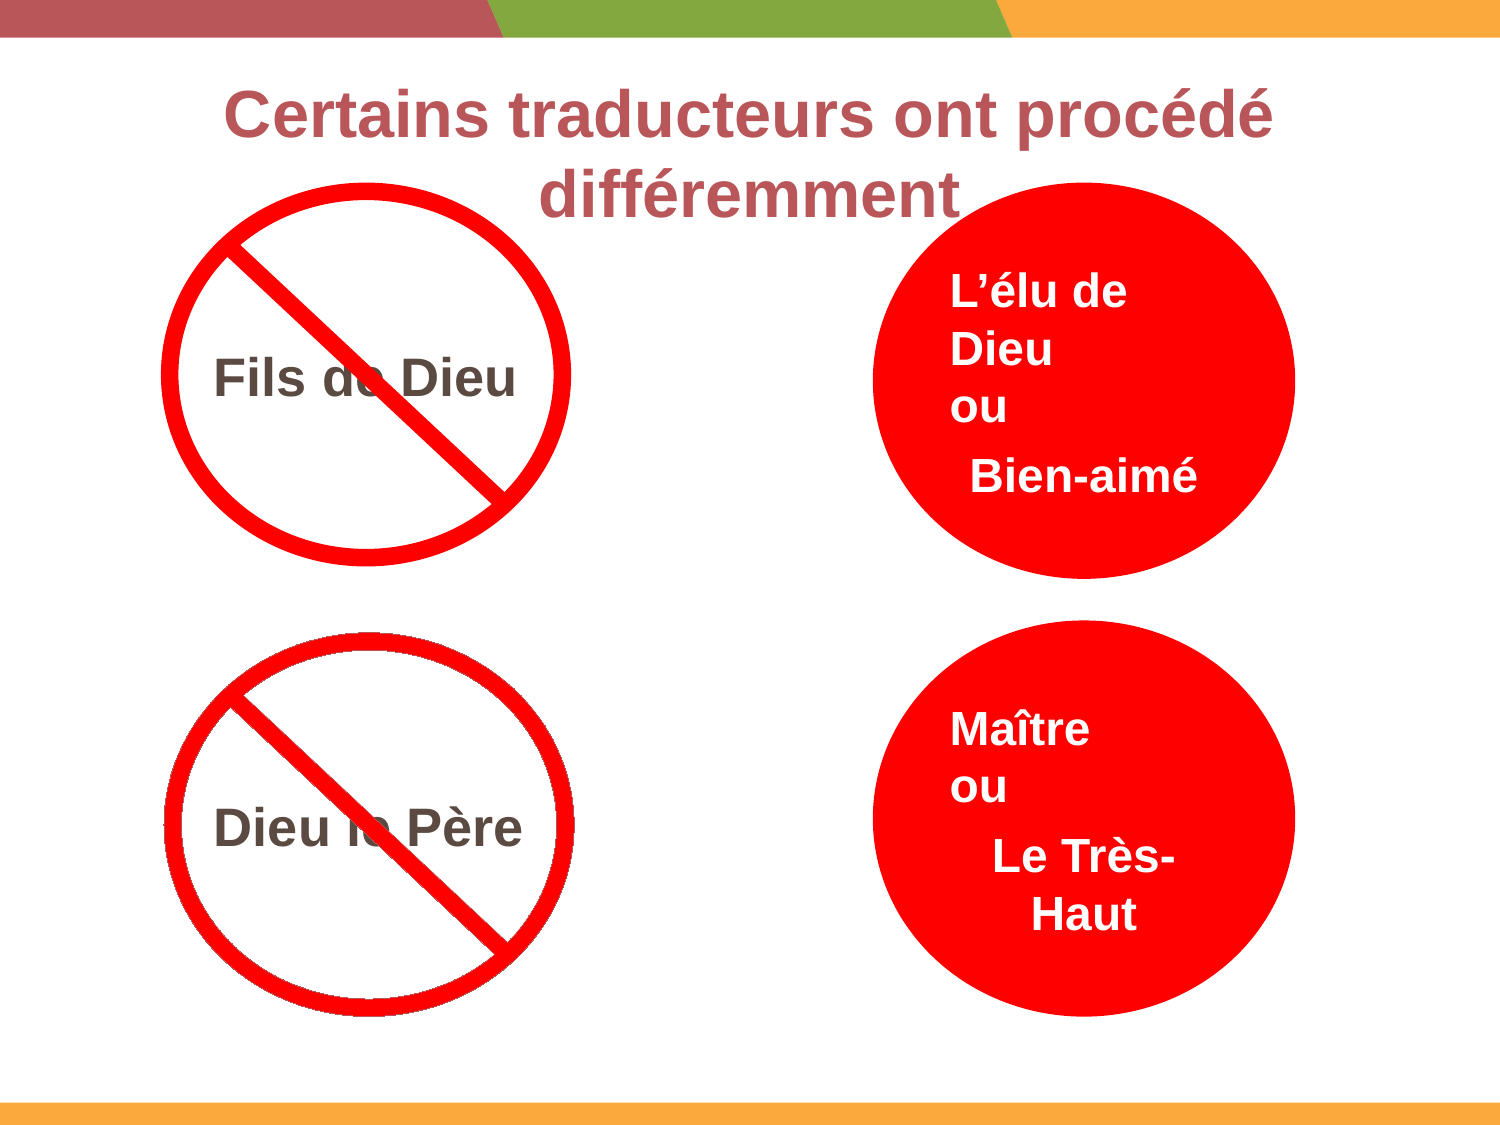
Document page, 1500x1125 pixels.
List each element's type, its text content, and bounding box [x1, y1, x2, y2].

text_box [157, 632, 581, 1017]
title Certains traducteurs ont procédé différemment [0, 63, 1500, 281]
text_box Maître ou Le Très-Haut [872, 620, 1296, 1017]
text_box L’élu de Dieu ou Bien-aimé [872, 182, 1296, 579]
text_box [154, 182, 578, 567]
